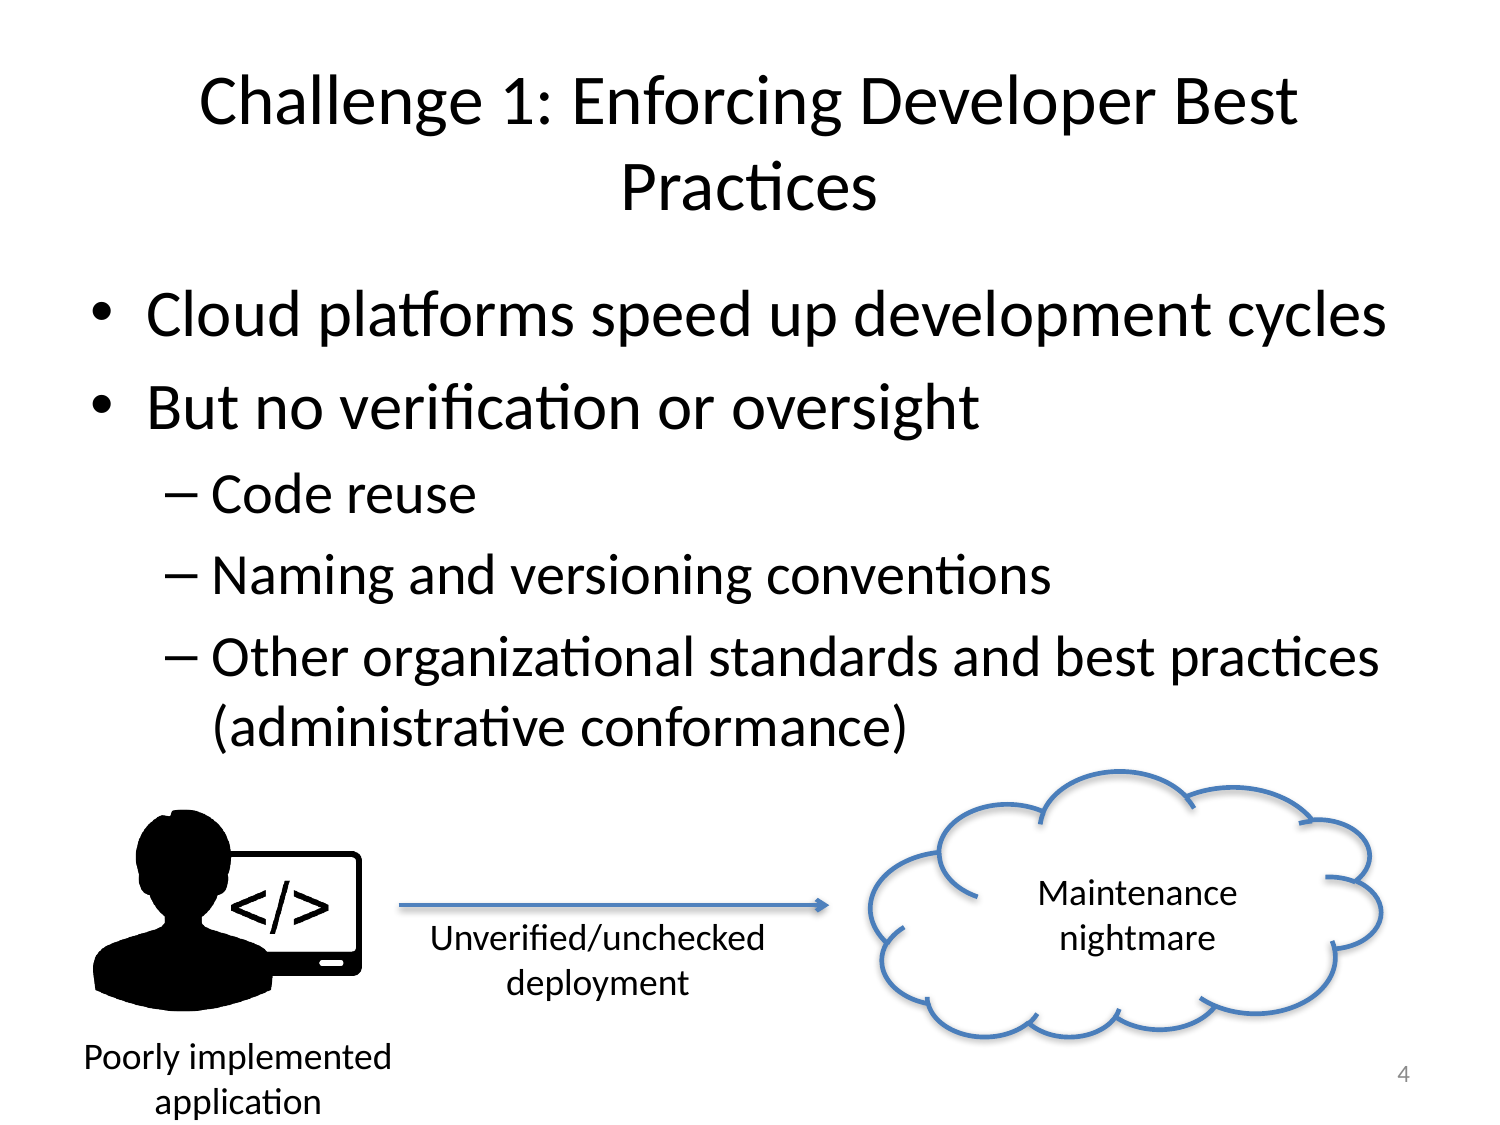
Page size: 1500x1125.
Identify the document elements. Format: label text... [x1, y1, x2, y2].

list Cloud platforms speed up development cycles But no verification or oversight Code reuse Naming and versioning conventions Other organizational standards and best practices (administrative conformance) [75, 262, 1425, 1005]
title Challenge 1: Enforcing Developer Best Practices [75, 45, 1425, 233]
picture [74, 772, 381, 1078]
text_box Maintenance nightmare [996, 860, 1279, 965]
text_box [869, 770, 1382, 1038]
text_box Unverified/unchecked deployment [398, 912, 797, 1010]
text_box Poorly implemented application [46, 1024, 431, 1125]
slide_number 4 [1074, 1042, 1425, 1103]
